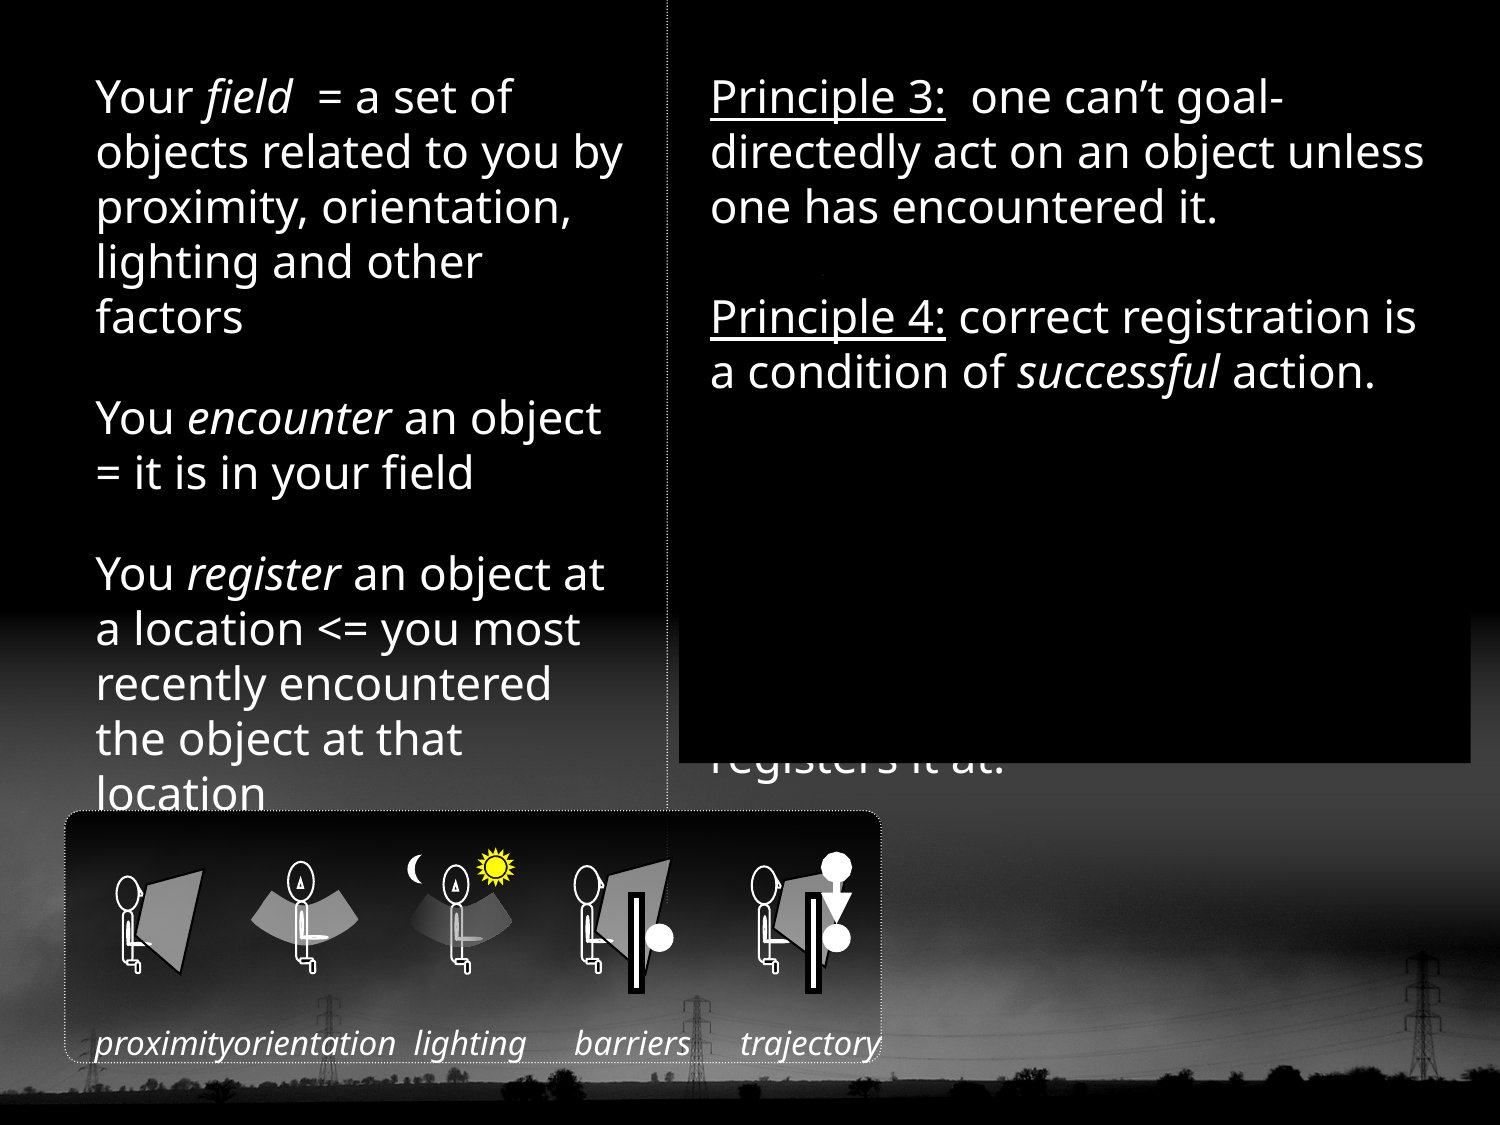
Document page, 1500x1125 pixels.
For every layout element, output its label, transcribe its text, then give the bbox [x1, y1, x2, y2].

picture [0, 242, 1500, 1125]
text_box Principle 3: one can’t goal-directedly act on an object unless one has encountered it. Principle 4: correct registration is a condition of successful action. Principle 3: when an agent performs a goal-directed action and the goal specifies an object, the agent will act as if the object were actually in the location she registers it at. [679, 52, 1459, 241]
text_box Your field = a set of objects related to you by proximity, orientation, lighting and other factors You encounter an object = it is in your field You register an object at a location <= you most recently encountered the object at that location [64, 52, 656, 241]
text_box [64, 810, 893, 1071]
